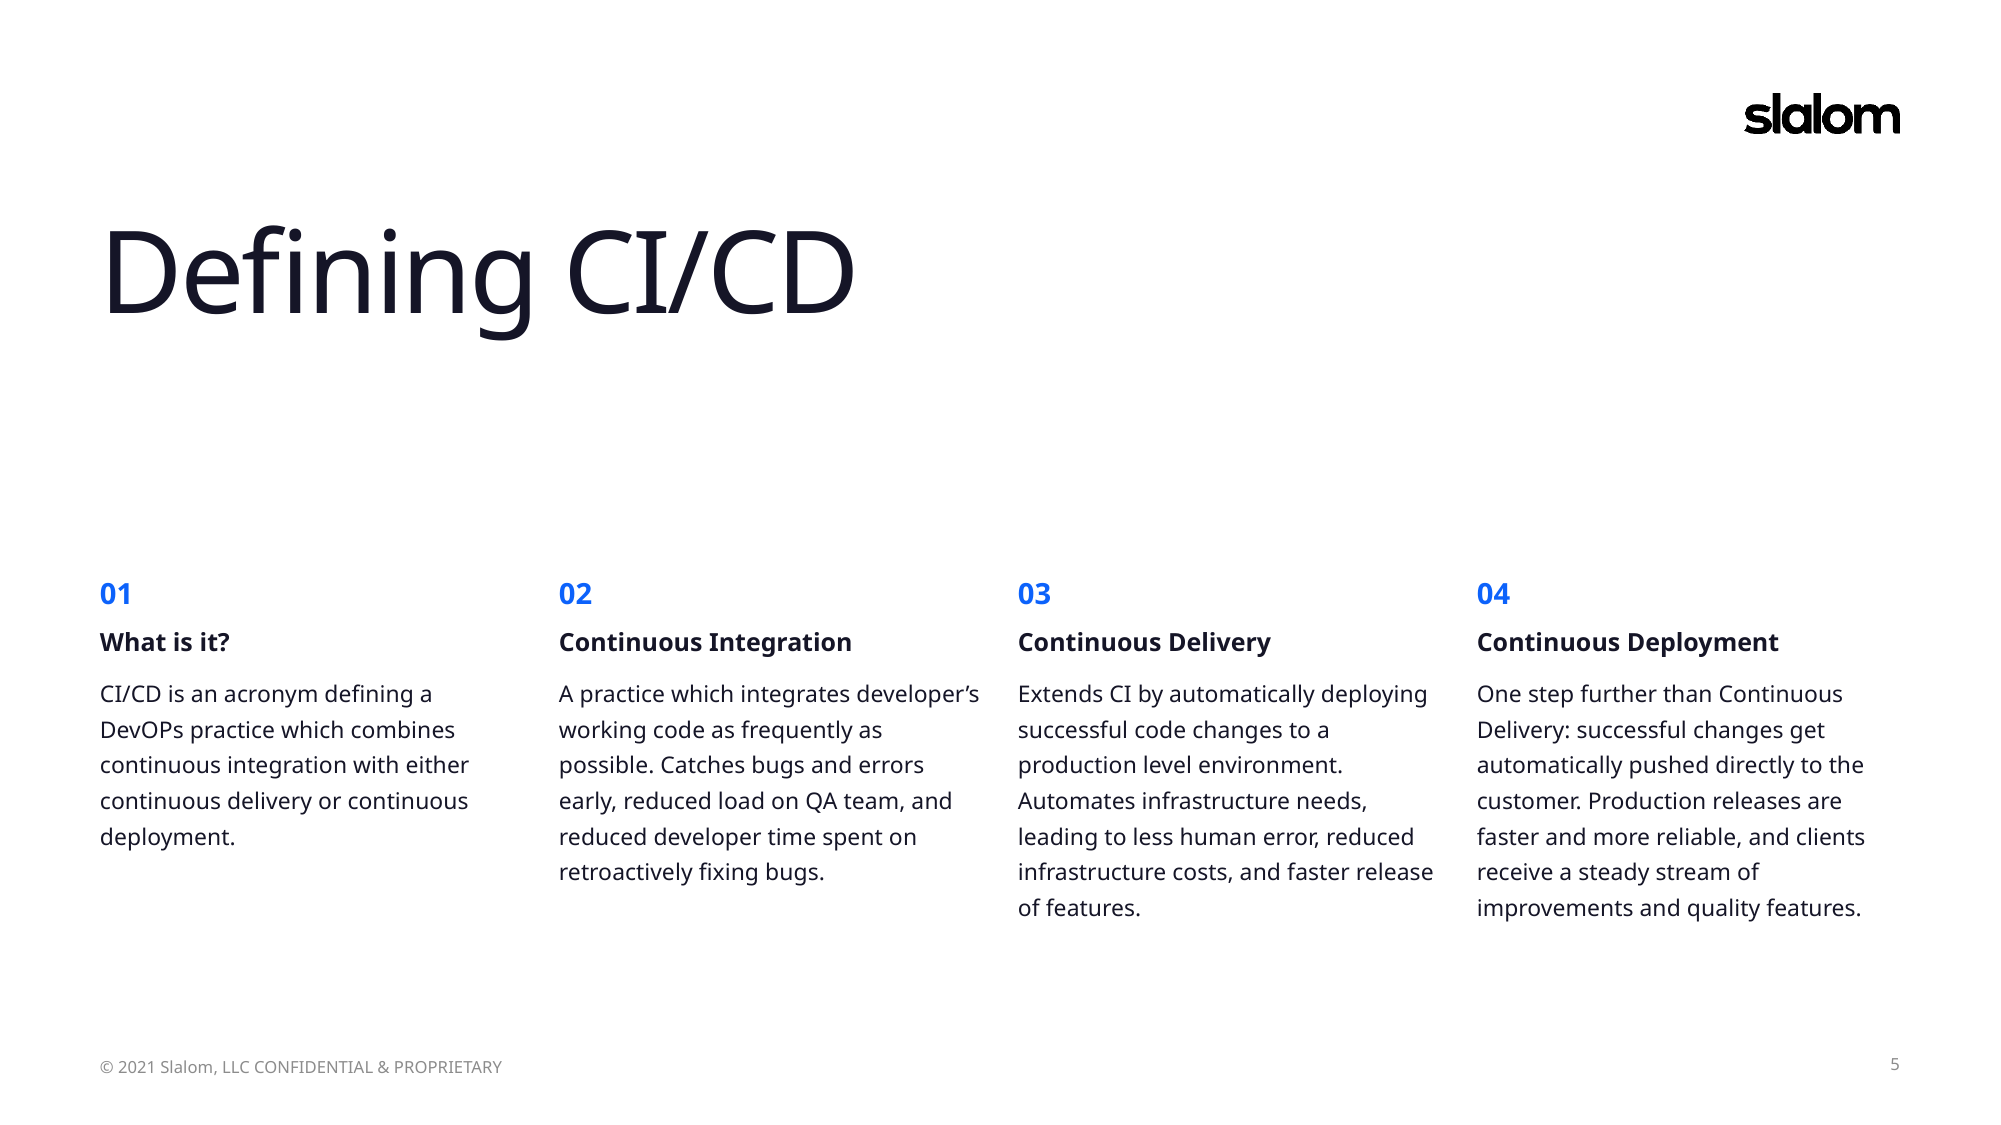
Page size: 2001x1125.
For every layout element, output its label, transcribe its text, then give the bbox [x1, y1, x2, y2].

text_box 02 Continuous Integration A practice which integrates developer’s working code as frequently as possible. Catches bugs and errors early, reduced load on QA team, and reduced developer time spent on retroactively fixing bugs. [557, 553, 982, 890]
text_box 01 What is it? CI/CD is an acronym defining a DevOPs practice which combines continuous integration with either continuous delivery or continuous deployment. [98, 553, 523, 890]
footer © 2021 Slalom, LLC CONFIDENTIAL & PROPRIETARY [99, 1038, 759, 1099]
slide_number 5 [1412, 1035, 1900, 1096]
text_box Defining CI/CD [98, 197, 1300, 476]
text_box 03 Continuous Delivery Extends CI by automatically deploying successful code changes to a production level environment. Automates infrastructure needs, leading to less human error, reduced infrastructure costs, and faster release of features. [1016, 553, 1441, 890]
text_box 04 Continuous Deployment One step further than Continuous Delivery: successful changes get automatically pushed directly to the customer. Production releases are faster and more reliable, and clients receive a steady stream of improvements and quality features. [1475, 553, 1899, 890]
picture [1744, 93, 1900, 134]
